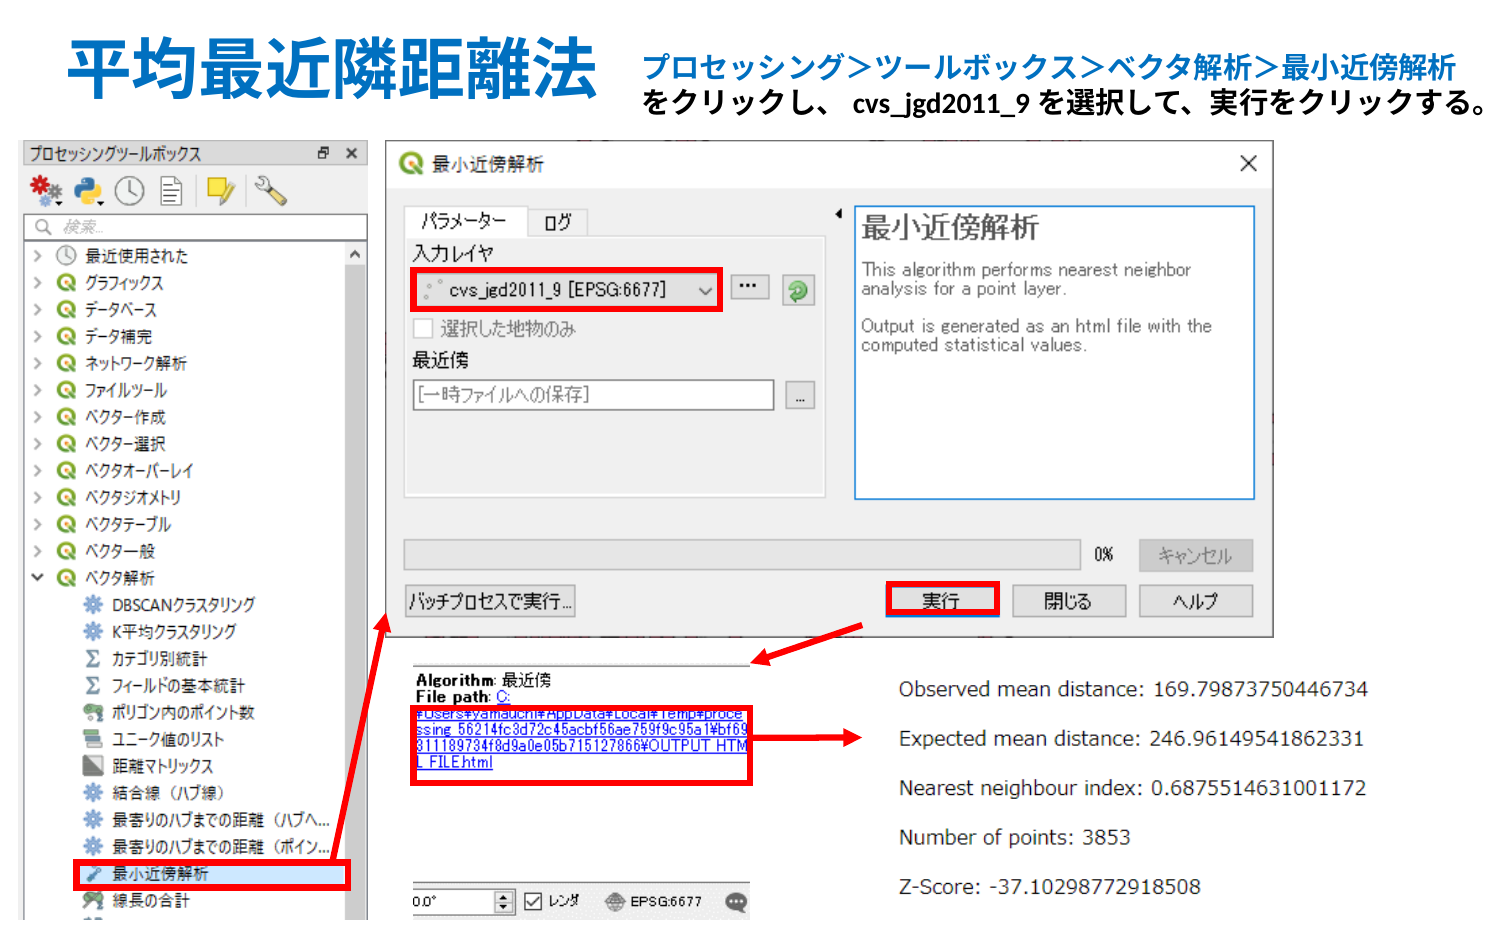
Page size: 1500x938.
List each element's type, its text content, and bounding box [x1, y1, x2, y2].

text_box プロセッシング＞ツールボックス＞ベクタ解析＞最小近傍解析 をクリックし、cvs_jgd2011_9を選択して、実行をクリックする。 [626, 41, 1500, 127]
picture [413, 663, 750, 921]
picture [385, 140, 1274, 638]
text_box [749, 624, 863, 664]
picture [18, 140, 368, 921]
picture [888, 668, 1427, 925]
text_box 平均最近隣距離法 [50, 19, 614, 114]
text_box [332, 612, 386, 863]
